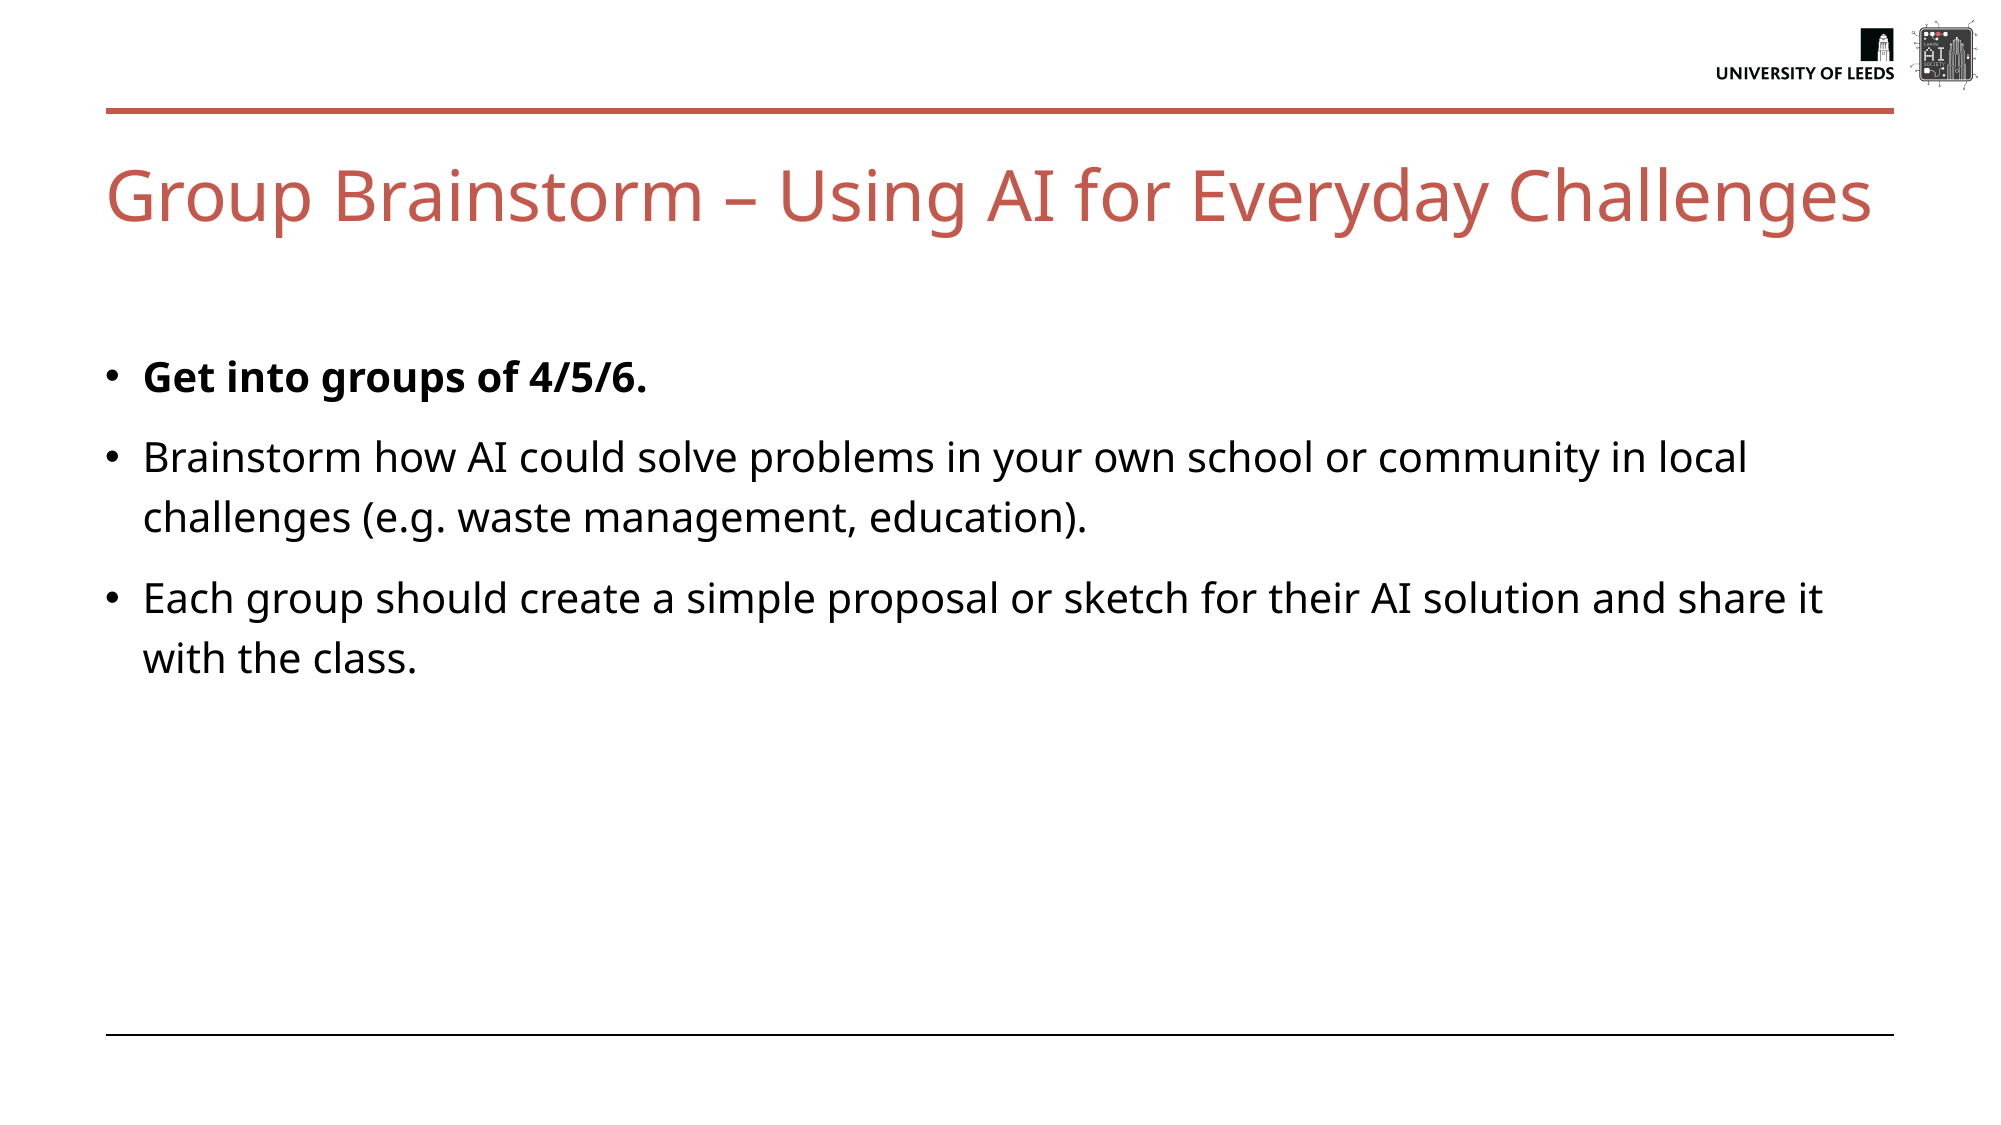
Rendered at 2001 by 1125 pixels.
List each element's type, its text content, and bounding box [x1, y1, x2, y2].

picture [1910, 20, 1978, 90]
picture [1711, 24, 1898, 85]
title Group Brainstorm – Using AI for Everyday Challenges [90, 156, 1894, 332]
list Get into groups of 4/5/6. Brainstorm how AI could solve problems in your own school or community in local challenges (e.g. waste management, education). Each group should create a simple proposal or sketch for their AI solution and share it with the class. [90, 332, 1894, 994]
